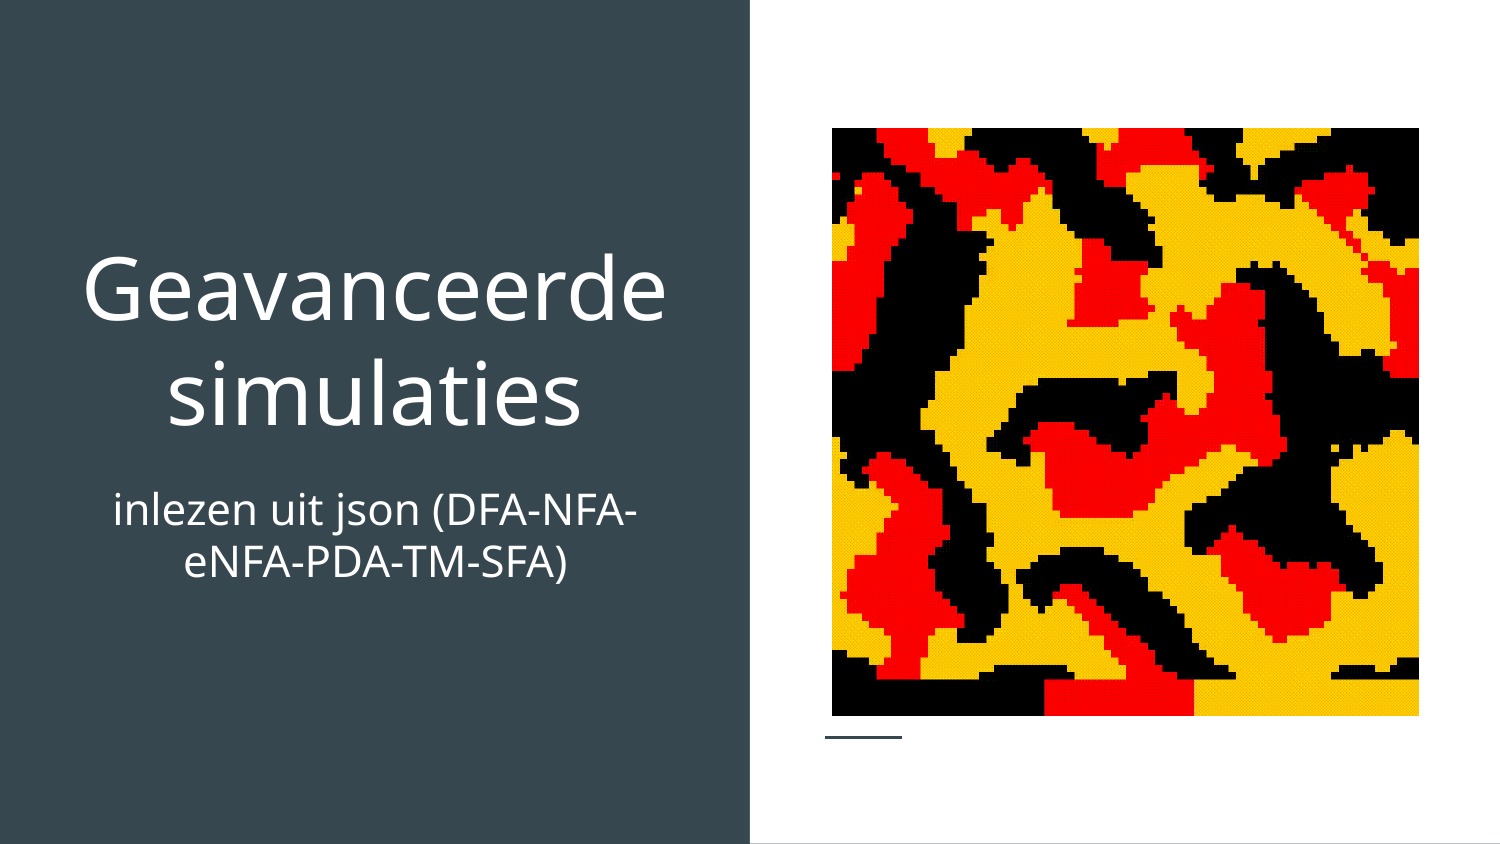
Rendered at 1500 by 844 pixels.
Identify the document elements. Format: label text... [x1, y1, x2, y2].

title Geavanceerde simulaties [43, 177, 708, 458]
subtitle inlezen uit json (DFA-NFA-eNFA-PDA-TM-SFA) [43, 466, 708, 688]
picture [831, 128, 1420, 716]
